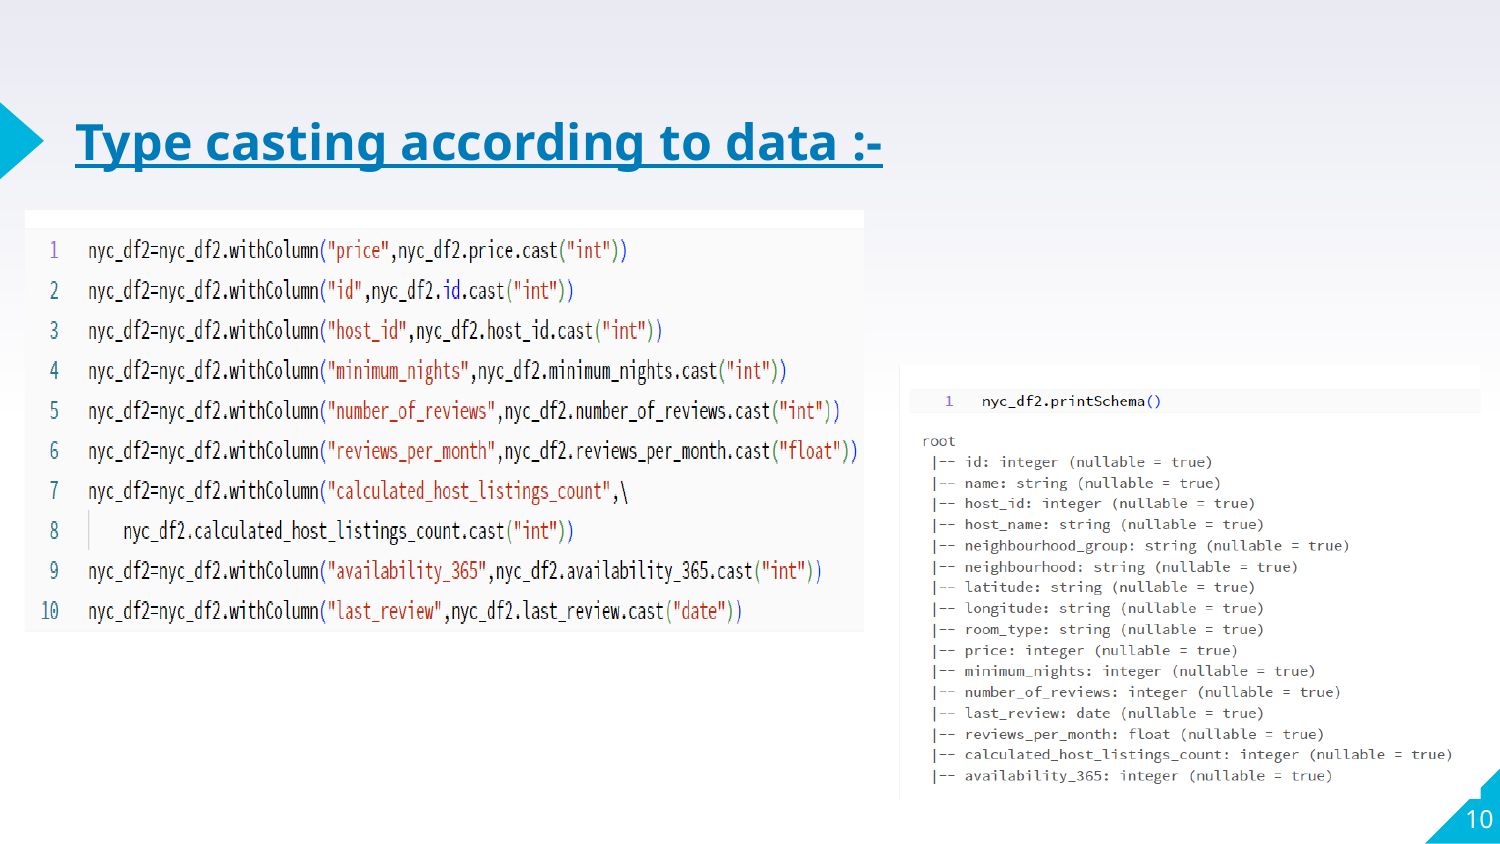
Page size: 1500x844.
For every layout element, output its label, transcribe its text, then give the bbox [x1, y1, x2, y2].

picture [24, 210, 865, 654]
picture [899, 365, 1481, 800]
title Type casting according to data :- [75, 121, 1001, 300]
slide_number 10 [1418, 760, 1494, 838]
